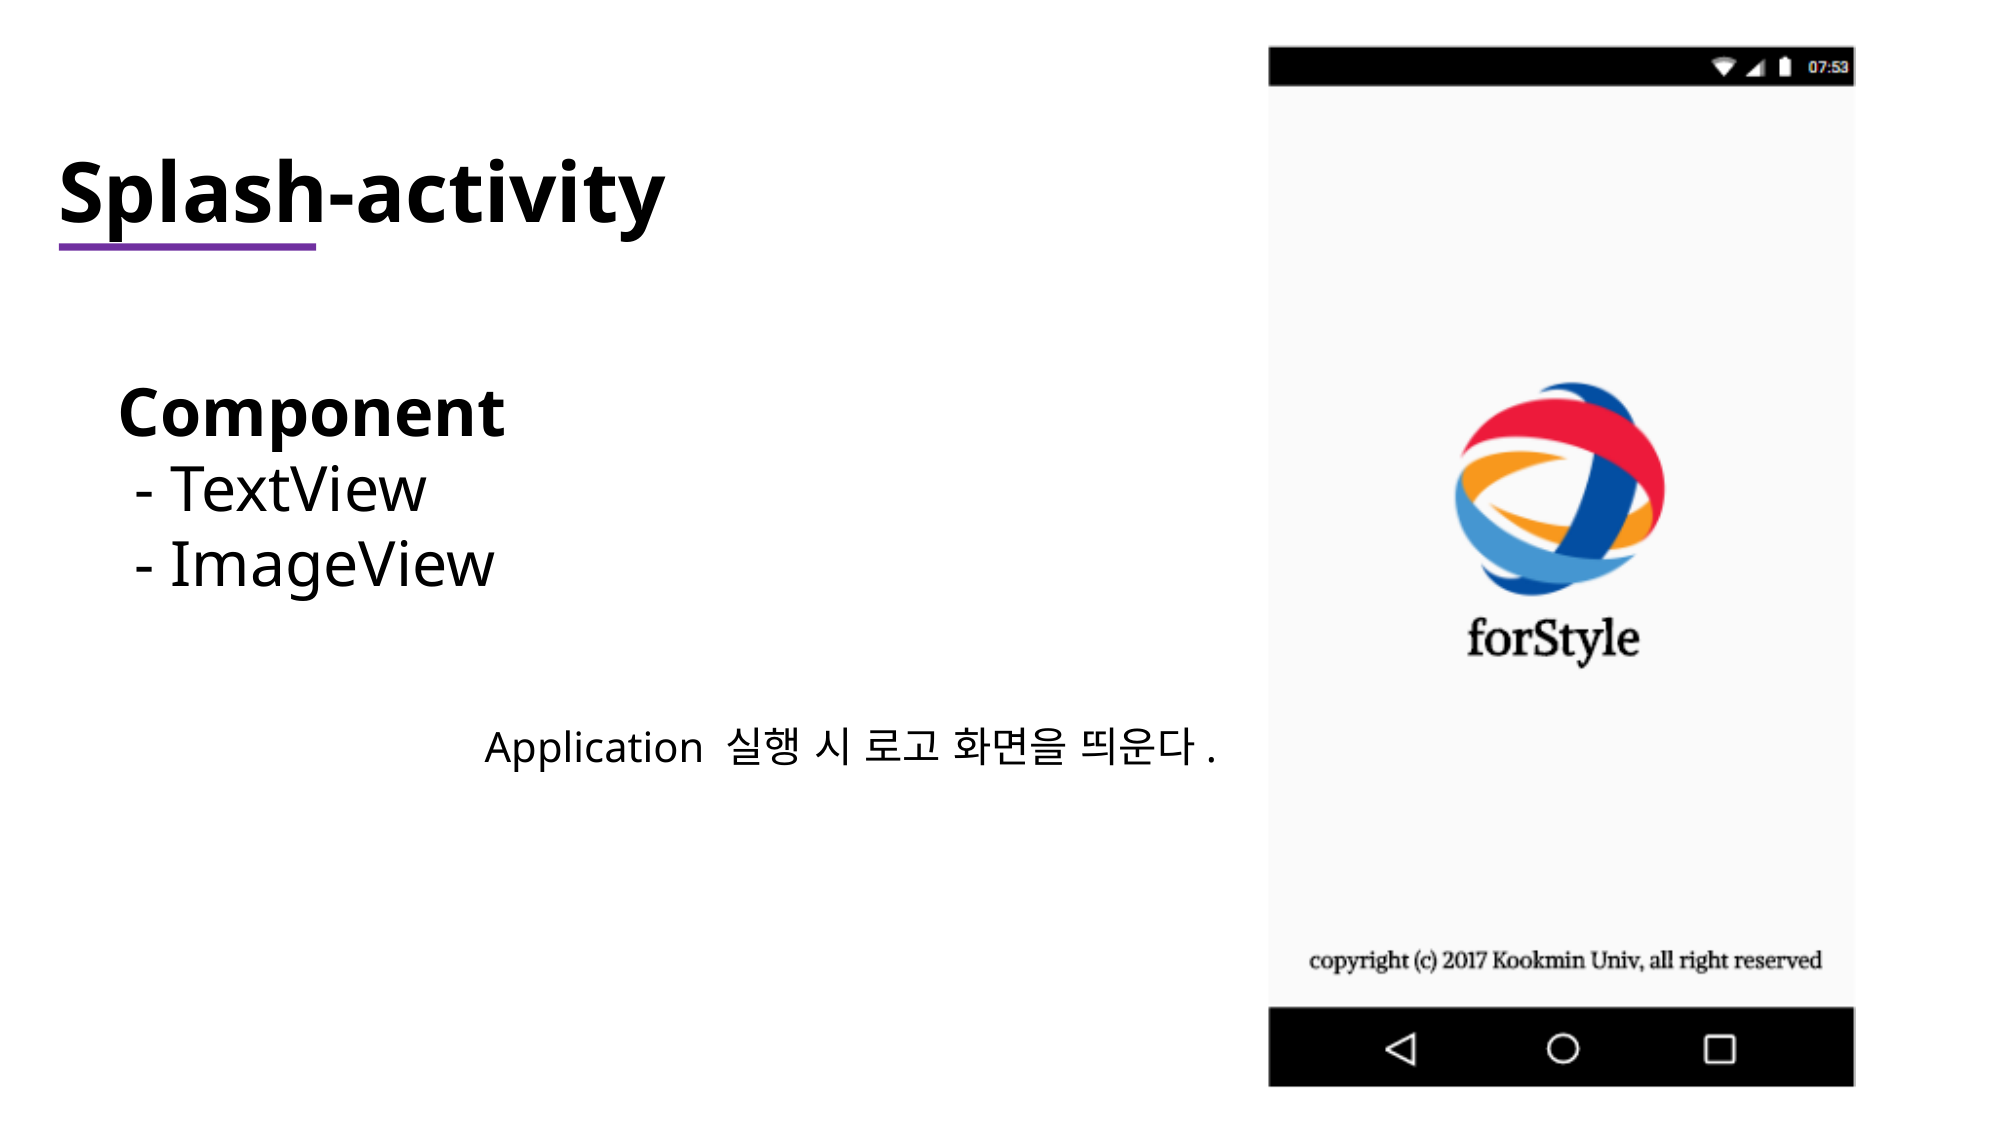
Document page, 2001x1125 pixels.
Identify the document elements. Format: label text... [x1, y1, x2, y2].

text_box Splash-activity [43, 131, 682, 247]
text_box Component - TextView - ImageView [103, 362, 522, 607]
picture [1267, 44, 1856, 1091]
text_box [58, 242, 317, 252]
text_box Application 실행 시 로고 화면을 띄운다. [469, 713, 1232, 778]
